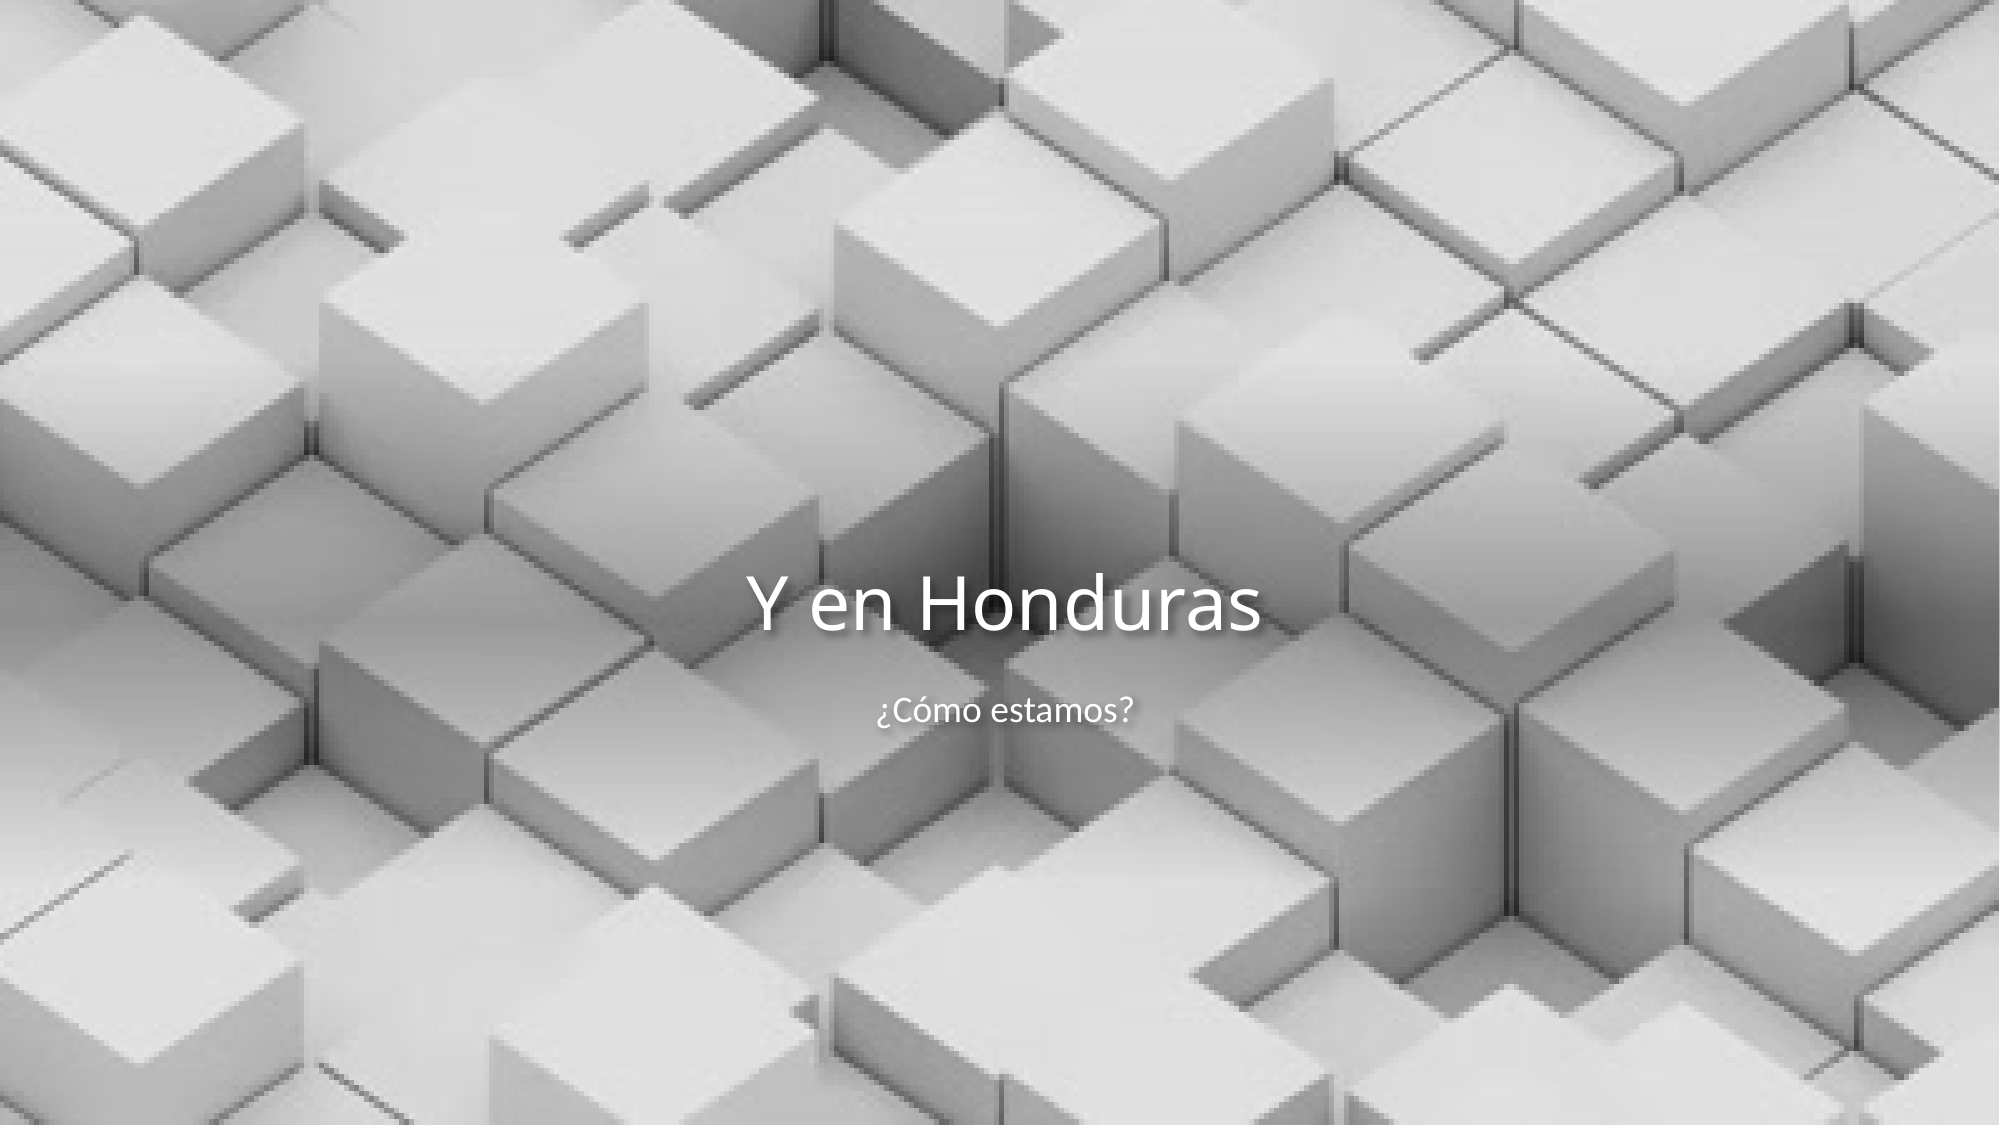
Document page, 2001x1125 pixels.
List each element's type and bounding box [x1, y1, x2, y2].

text_box [0, 0, 2000, 1125]
